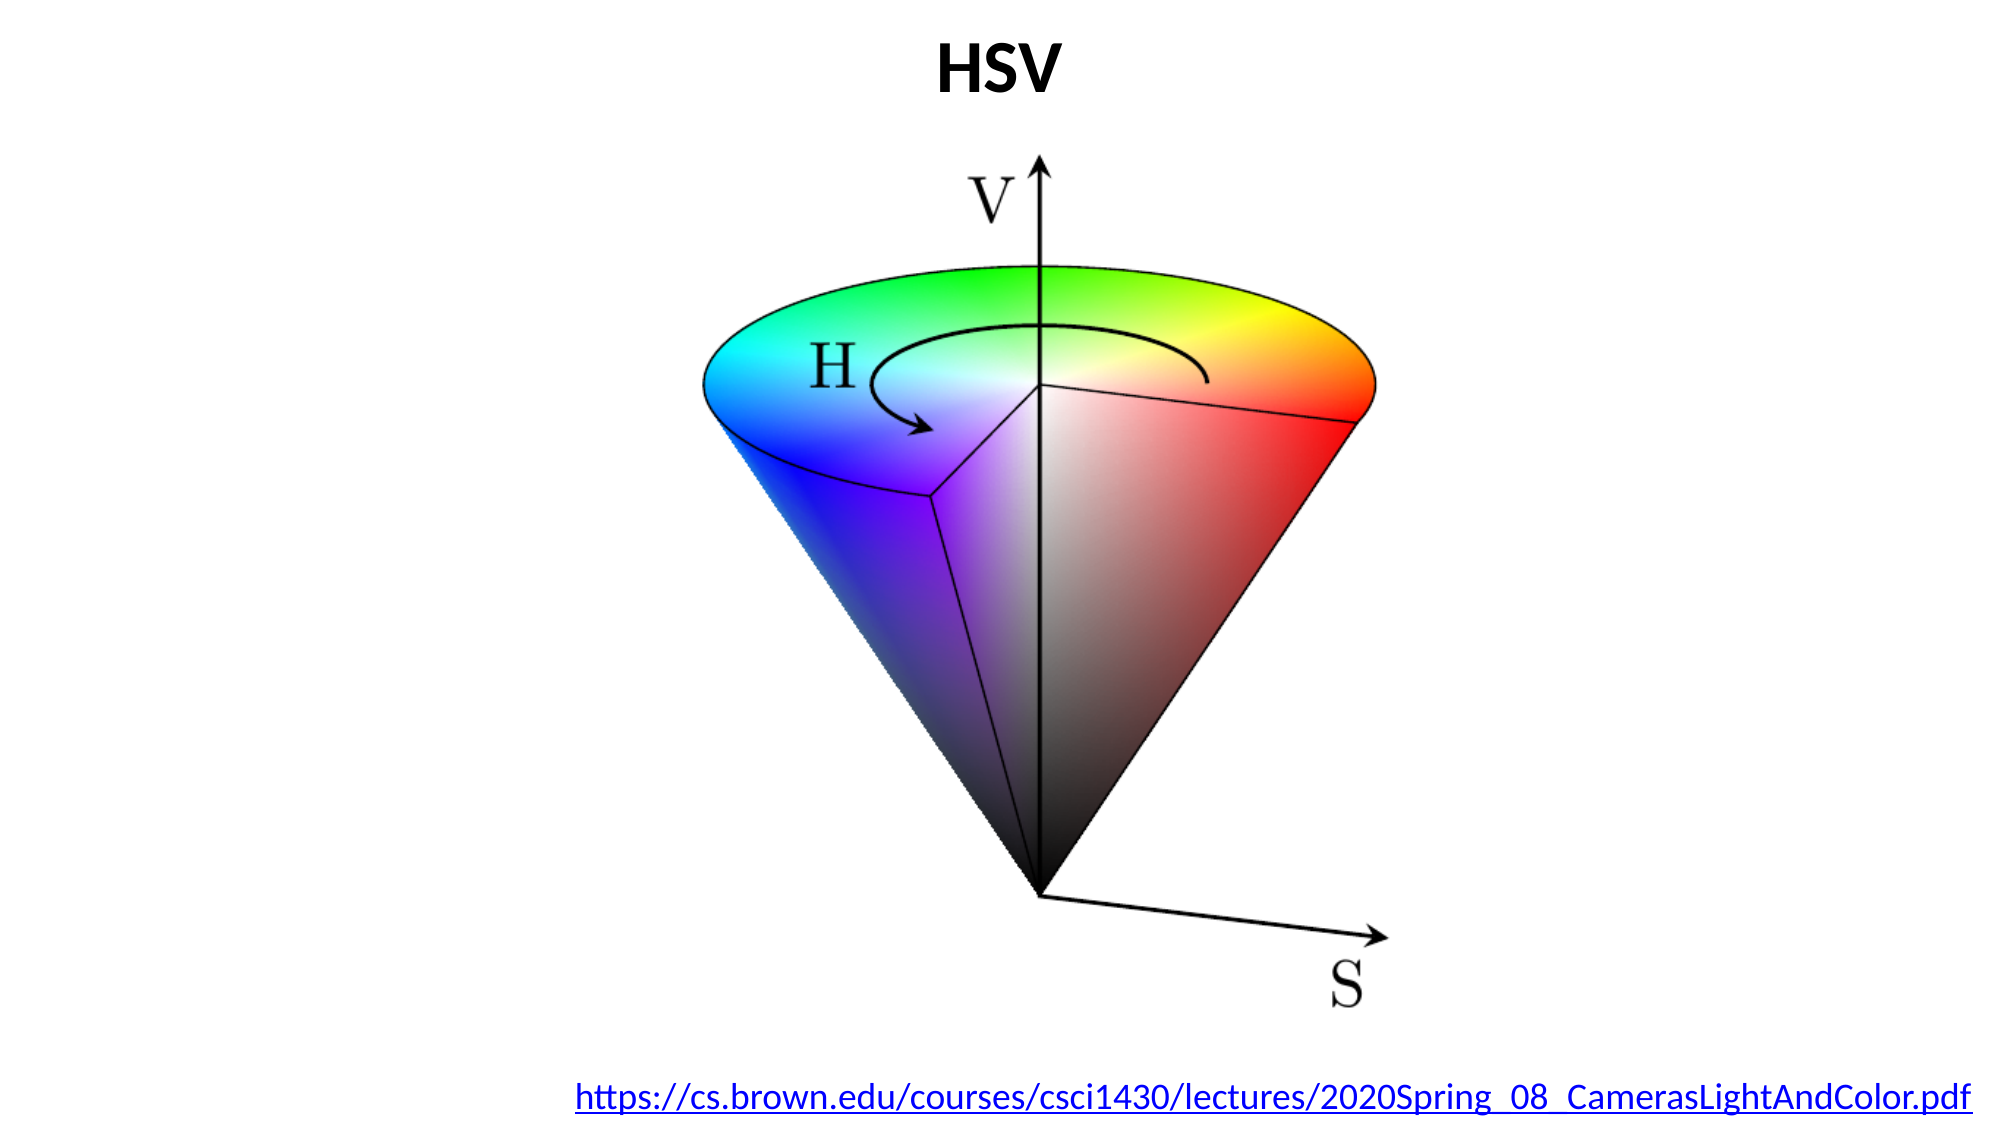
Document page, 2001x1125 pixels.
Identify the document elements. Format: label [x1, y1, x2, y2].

title [33, 0, 1967, 125]
picture [644, 124, 1438, 1034]
text_box [560, 1064, 2000, 1125]
